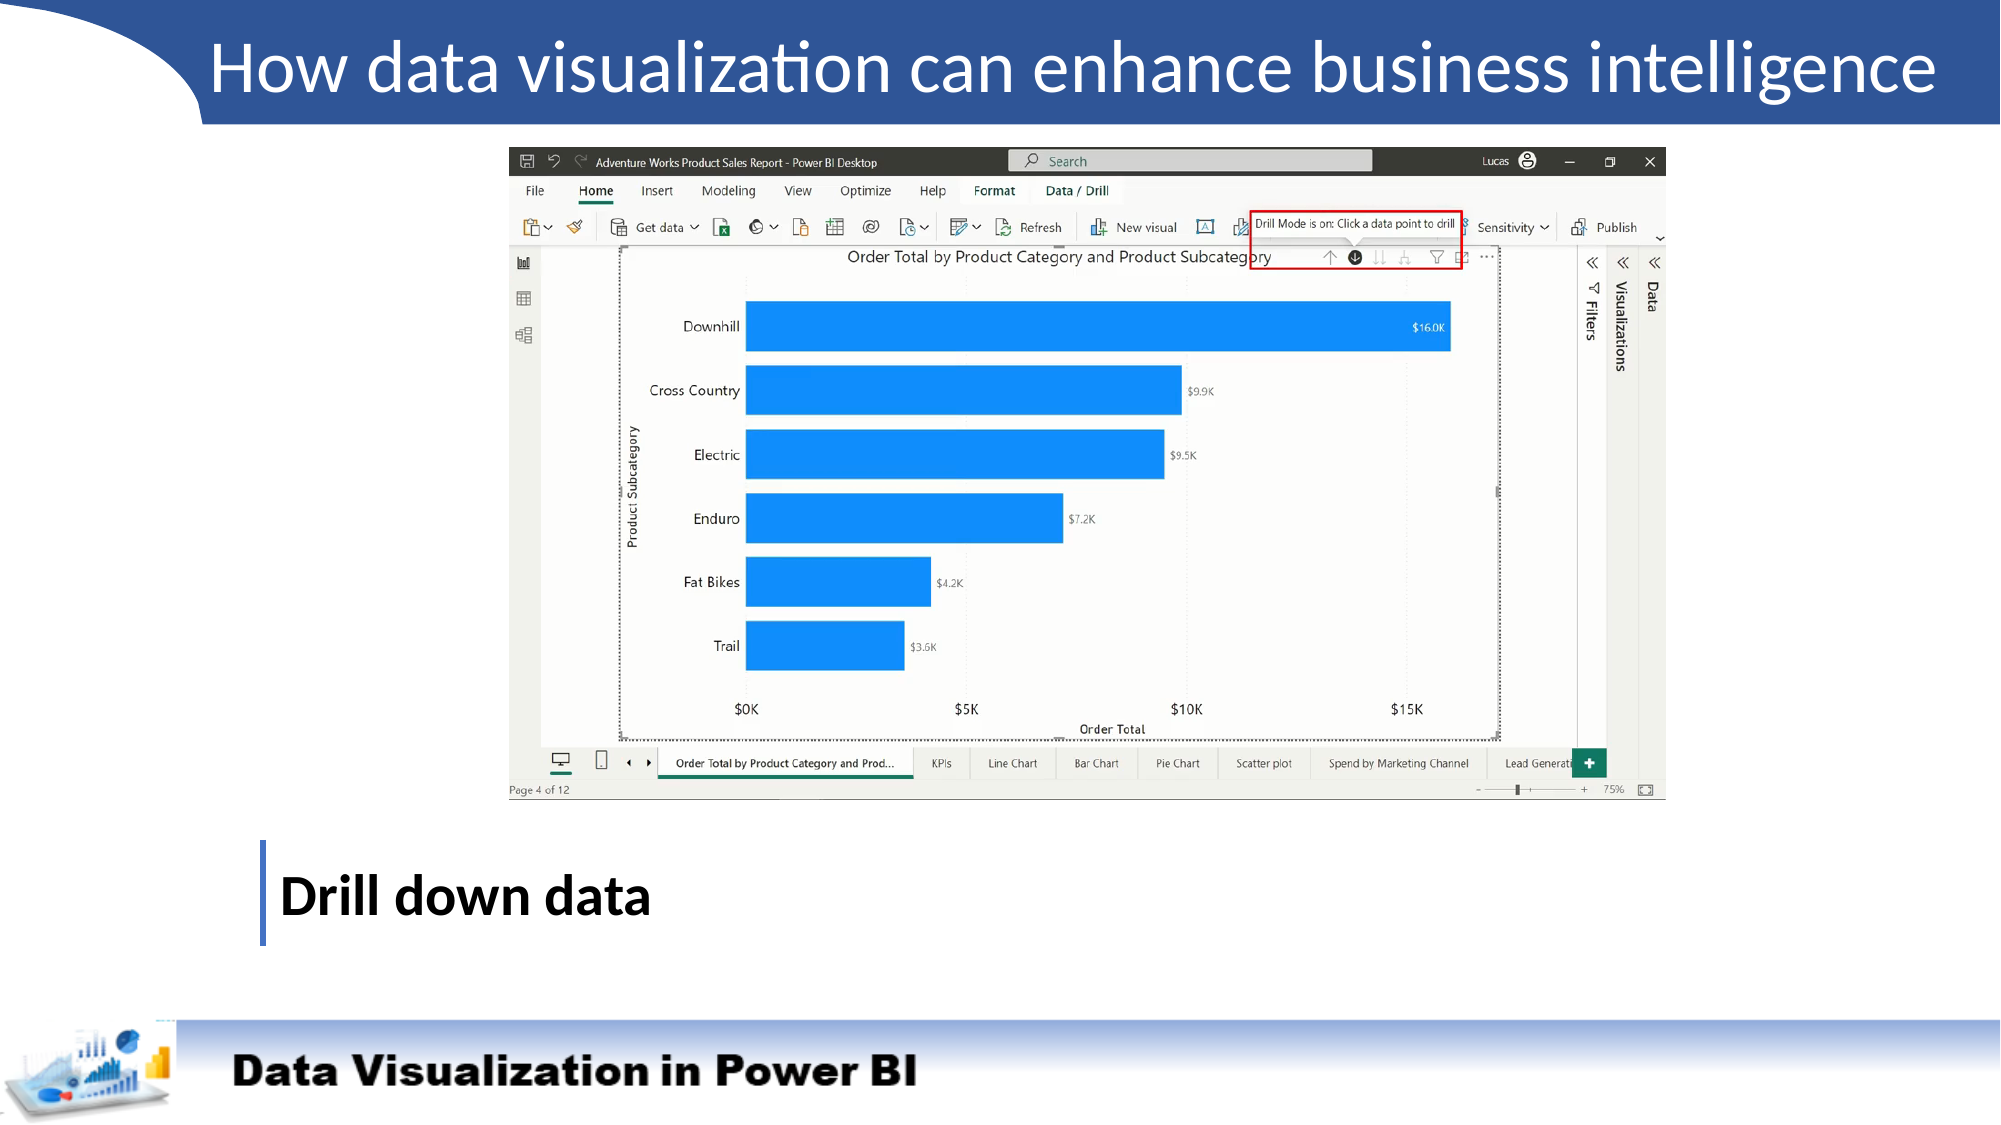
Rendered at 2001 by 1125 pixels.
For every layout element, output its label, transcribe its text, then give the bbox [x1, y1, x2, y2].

picture [0, 0, 2001, 1125]
text_box How data visualization can enhance business intelligence [0, 0, 2000, 126]
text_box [263, 839, 670, 946]
